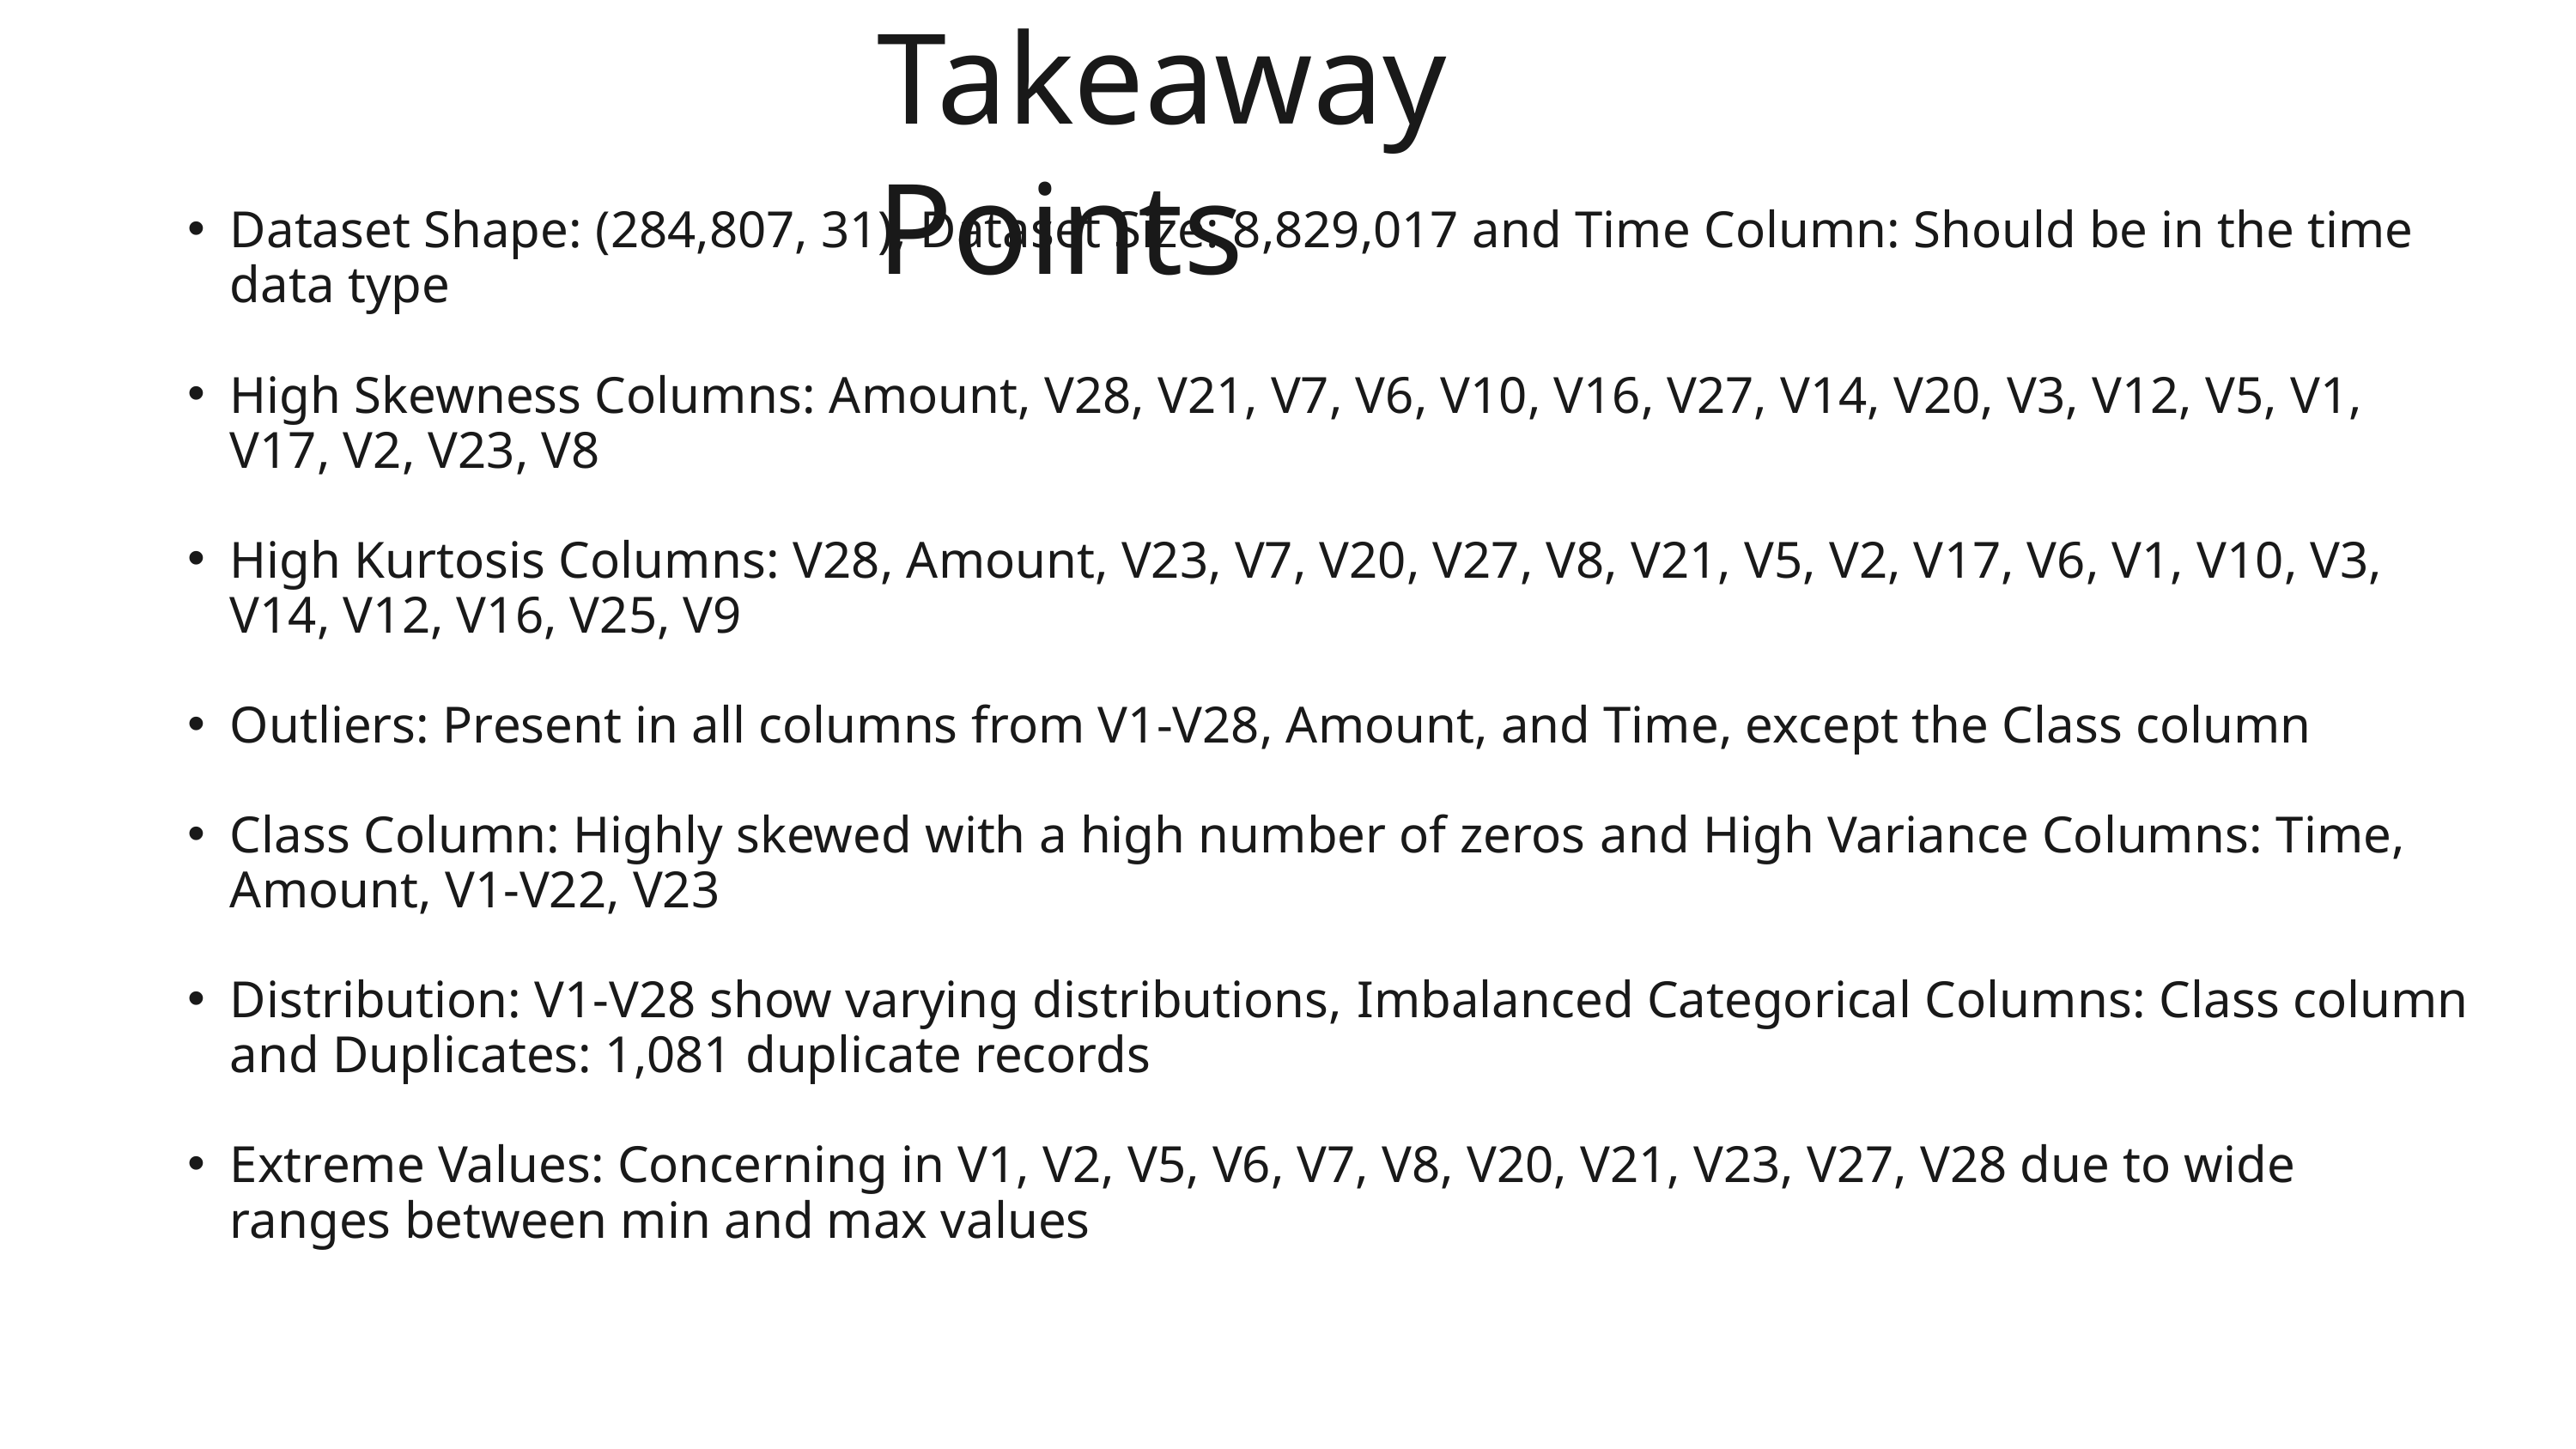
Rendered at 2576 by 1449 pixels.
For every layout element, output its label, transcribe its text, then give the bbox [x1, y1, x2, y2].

text_box Dataset Shape: (284,807, 31), Dataset Size: 8,829,017 and Time Column: Should be in the time data type High Skewness Columns: Amount, V28, V21, V7, V6, V10, V16, V27, V14, V20, V3, V12, V5, V1, V17, V2, V23, V8 High Kurtosis Columns: V28, Amount, V23, V7, V20, V27, V8, V21, V5, V2, V17, V6, V1, V10, V3, V14, V12, V16, V25, V9 Outliers: Present in all columns from V1-V28, Amount, and Time, except the Class column Class Column: Highly skewed with a high number of zeros and High Variance Columns: Time, Amount, V1-V22, V23 Distribution: V1-V28 show varying distributions, Imbalanced Categorical Columns: Class column and Duplicates: 1,081 duplicate records Extreme Values: Concerning in V1, V2, V5, V6, V7, V8, V20, V21, V23, V27, V28 due to wide ranges between min and max values [144, 203, 2472, 1303]
text_box Takeaway Points [877, 0, 1740, 203]
